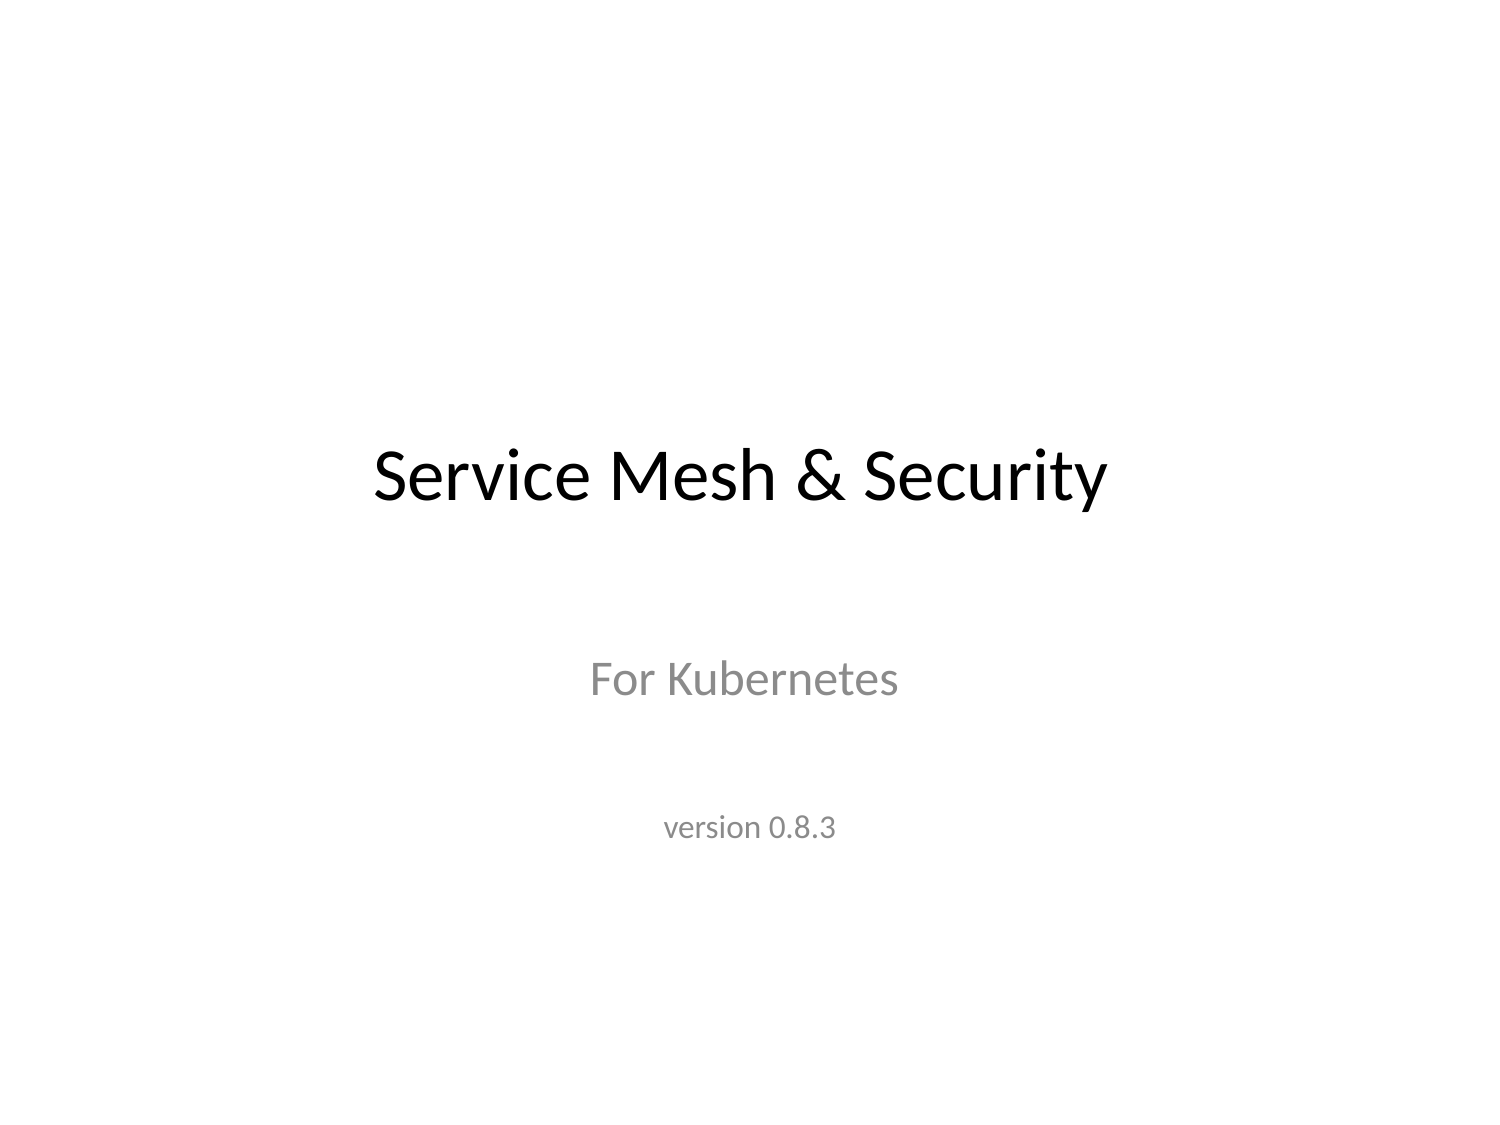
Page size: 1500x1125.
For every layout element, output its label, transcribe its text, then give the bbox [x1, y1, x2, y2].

title Service Mesh & Security [112, 349, 1388, 591]
subtitle For Kubernetes version 0.8.3 [225, 637, 1275, 925]
